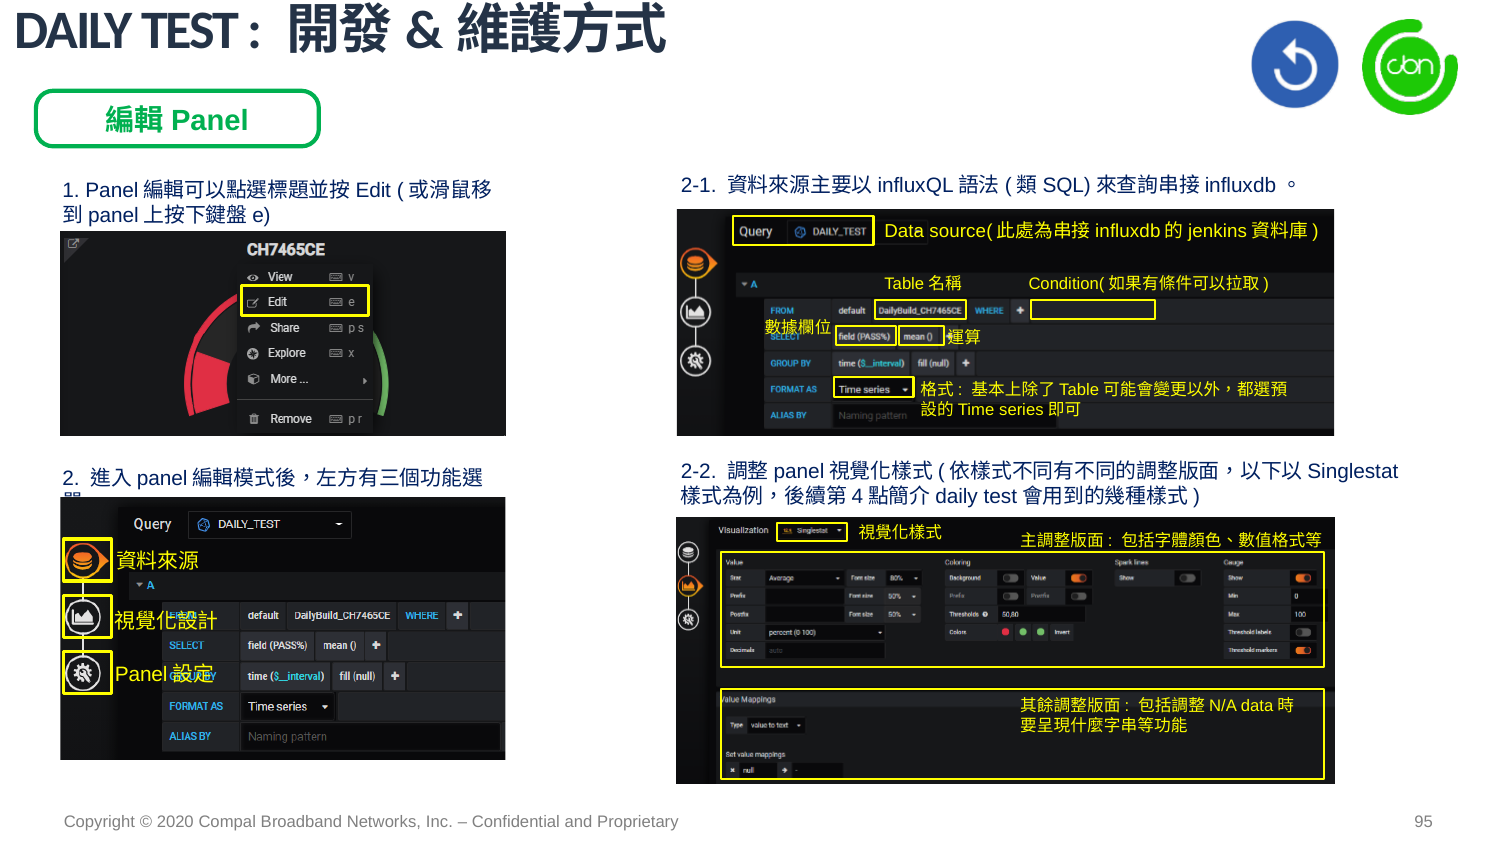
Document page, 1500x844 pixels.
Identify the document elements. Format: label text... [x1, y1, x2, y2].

text_box Daily test : 開發&維護方式 [0, 0, 1375, 86]
text_box 2-1. 資料來源主要以influxQL語法(類SQL)來查詢串接influxdb。 [666, 164, 1429, 205]
text_box 2. 進入panel編輯模式後，左方有三個功能選單。 [47, 456, 512, 522]
picture [1251, 20, 1339, 111]
slide_number 95 [1372, 802, 1448, 839]
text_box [60, 497, 506, 760]
text_box 2-2. 調整panel視覺化樣式(依樣式不同有不同的調整版面，以下以Singlestat樣式為例，後續第4點簡介daily test會用到的幾種樣式) [666, 450, 1429, 516]
picture [1362, 19, 1458, 115]
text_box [676, 514, 1345, 784]
text_box 編輯Panel [33, 88, 321, 149]
text_box 1. Panel編輯可以點選標題並按Edit (或滑鼠移到panel上按下鍵盤e) [47, 169, 512, 235]
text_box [676, 208, 1366, 436]
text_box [60, 231, 506, 437]
